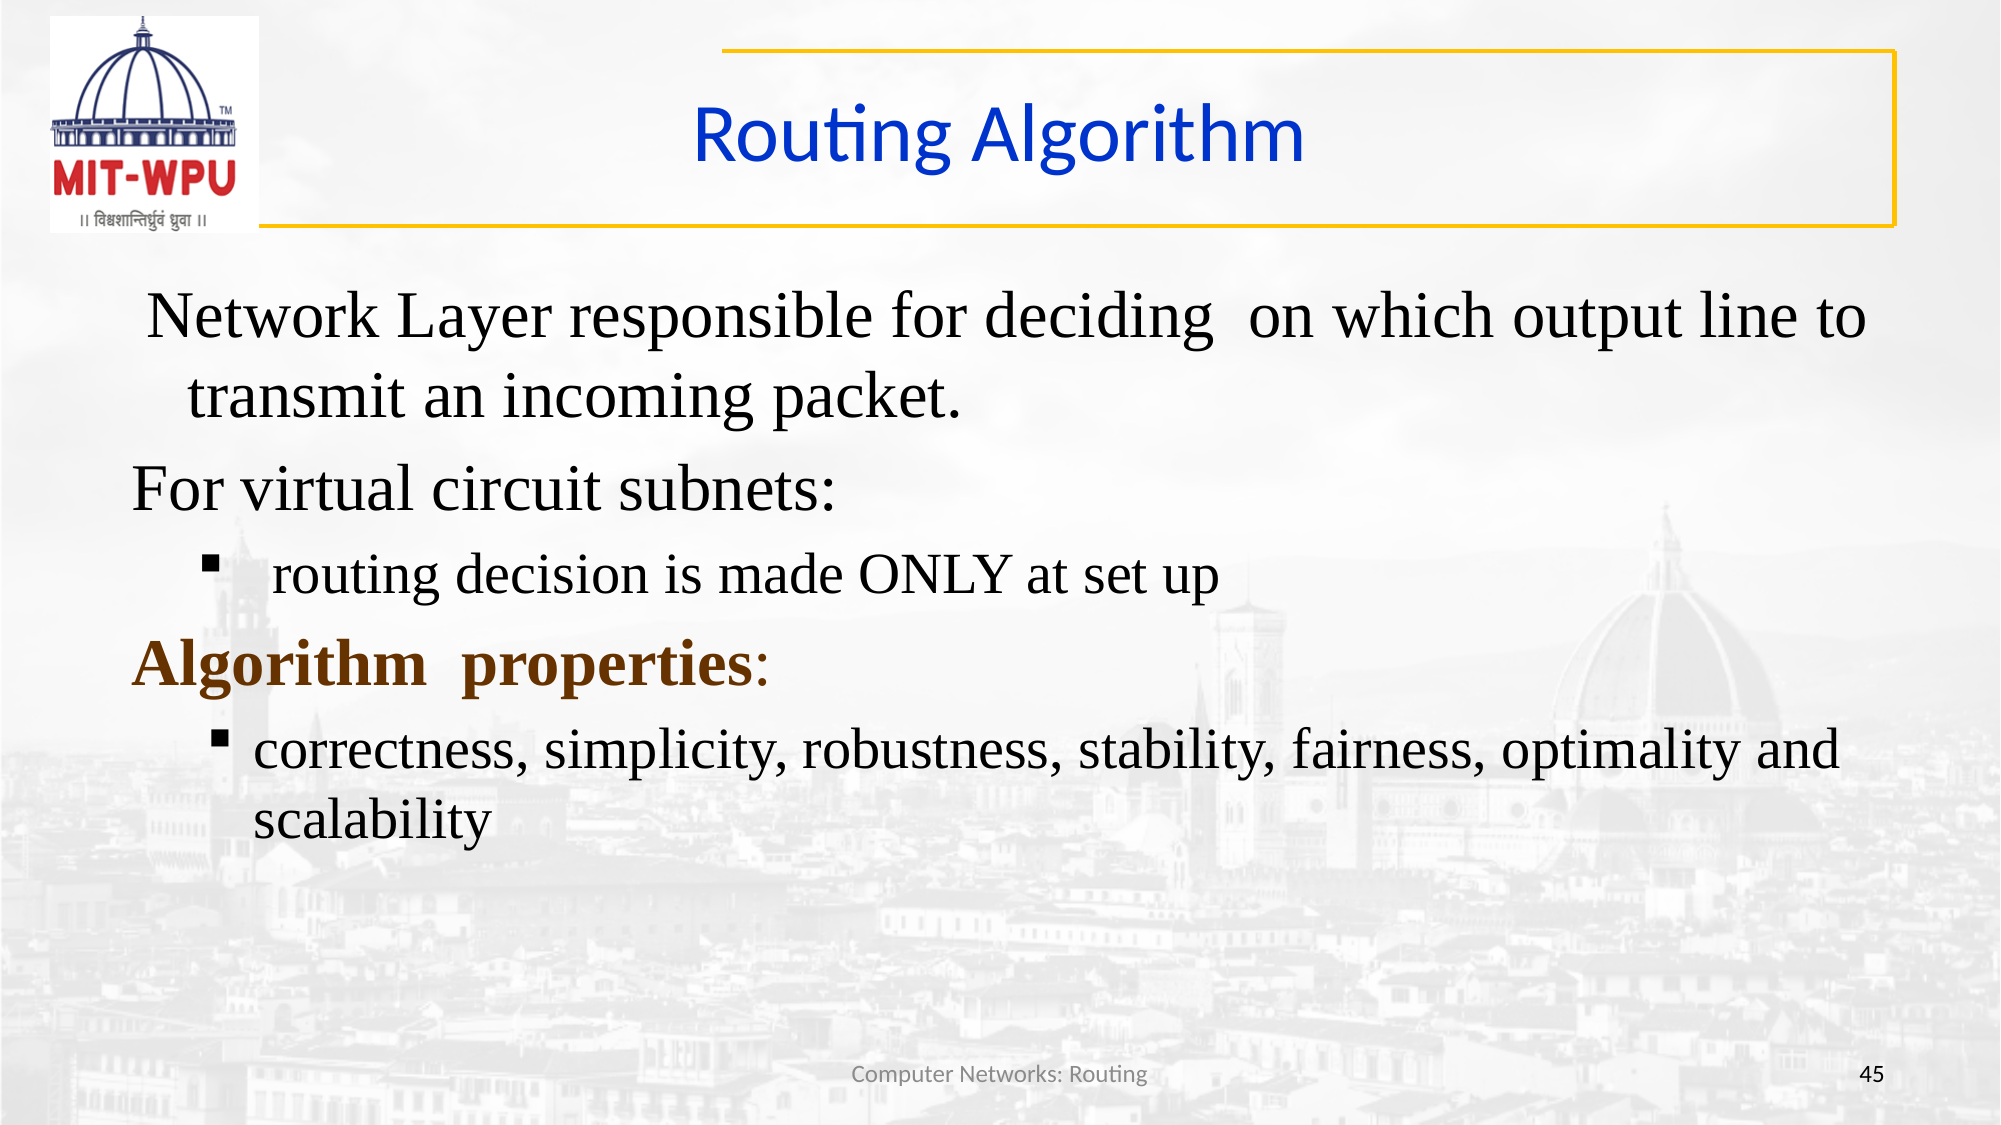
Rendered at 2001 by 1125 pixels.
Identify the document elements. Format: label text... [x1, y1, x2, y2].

title Routing Algorithm [150, 53, 1850, 204]
list Network Layer responsible for deciding on which output line to transmit an incoming packet. For virtual circuit subnets: routing decision is made ONLY at set up Algorithm properties: correctness, simplicity, robustness, stability, fairness, optimality and scalability [116, 263, 1900, 1043]
picture [50, 16, 259, 233]
footer Computer Networks: Routing [683, 1043, 1317, 1103]
slide_number 45 [1433, 1043, 1900, 1103]
